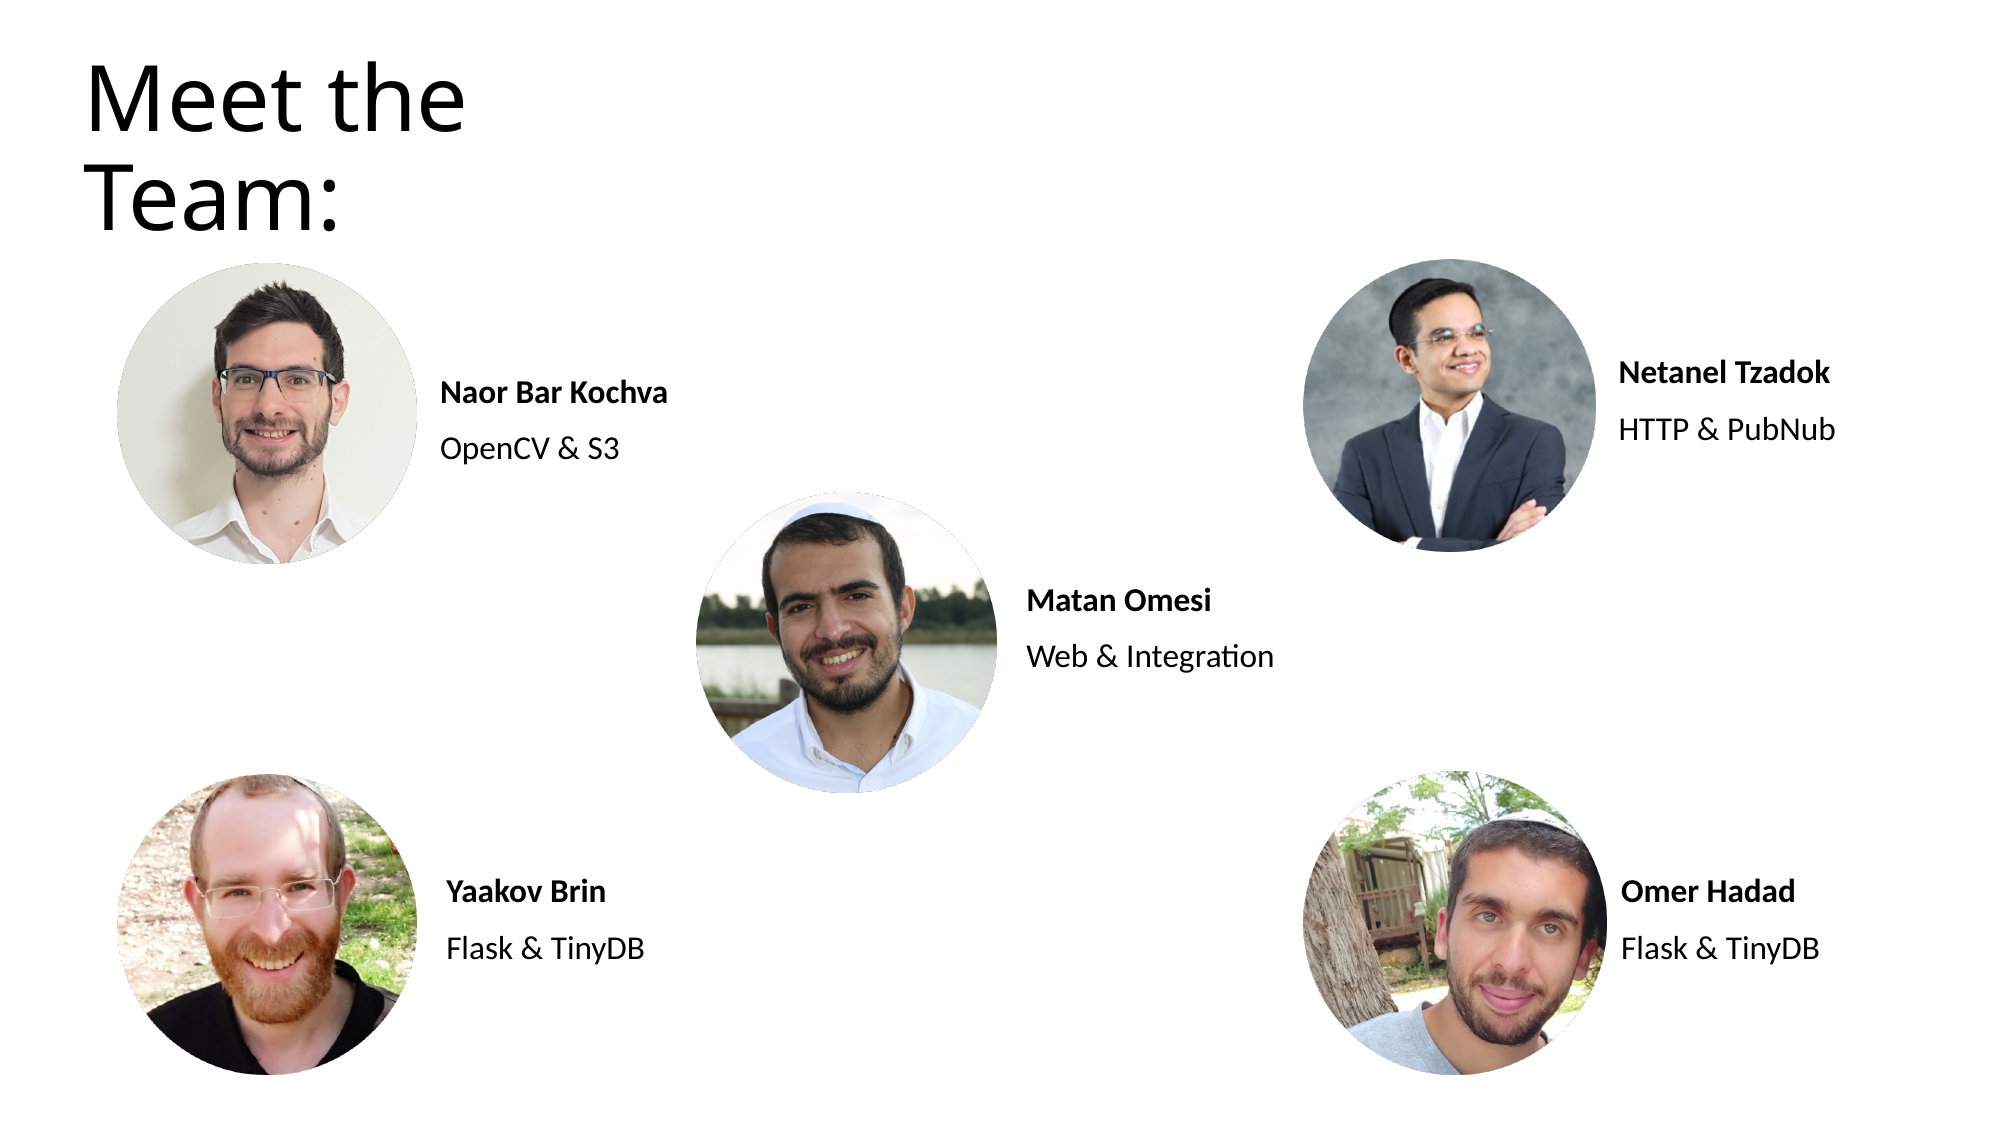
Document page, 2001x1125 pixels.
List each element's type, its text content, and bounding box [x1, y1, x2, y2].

text_box Naor Bar Kochva OpenCV & S3 [424, 367, 734, 483]
picture [1303, 259, 1596, 552]
picture [1303, 771, 1607, 1075]
text_box Yaakov Brin Flask & TinyDB [431, 866, 664, 983]
text_box Netanel Tzadok HTTP & PubNub [1603, 347, 1877, 467]
text_box Matan Omesi Web & Integration [1011, 574, 1312, 710]
title Meet the Team: [68, 42, 723, 260]
text_box Omer Hadad Flask & TinyDB [1607, 866, 1839, 983]
picture [117, 263, 417, 564]
picture [696, 492, 997, 793]
picture [117, 774, 417, 1075]
